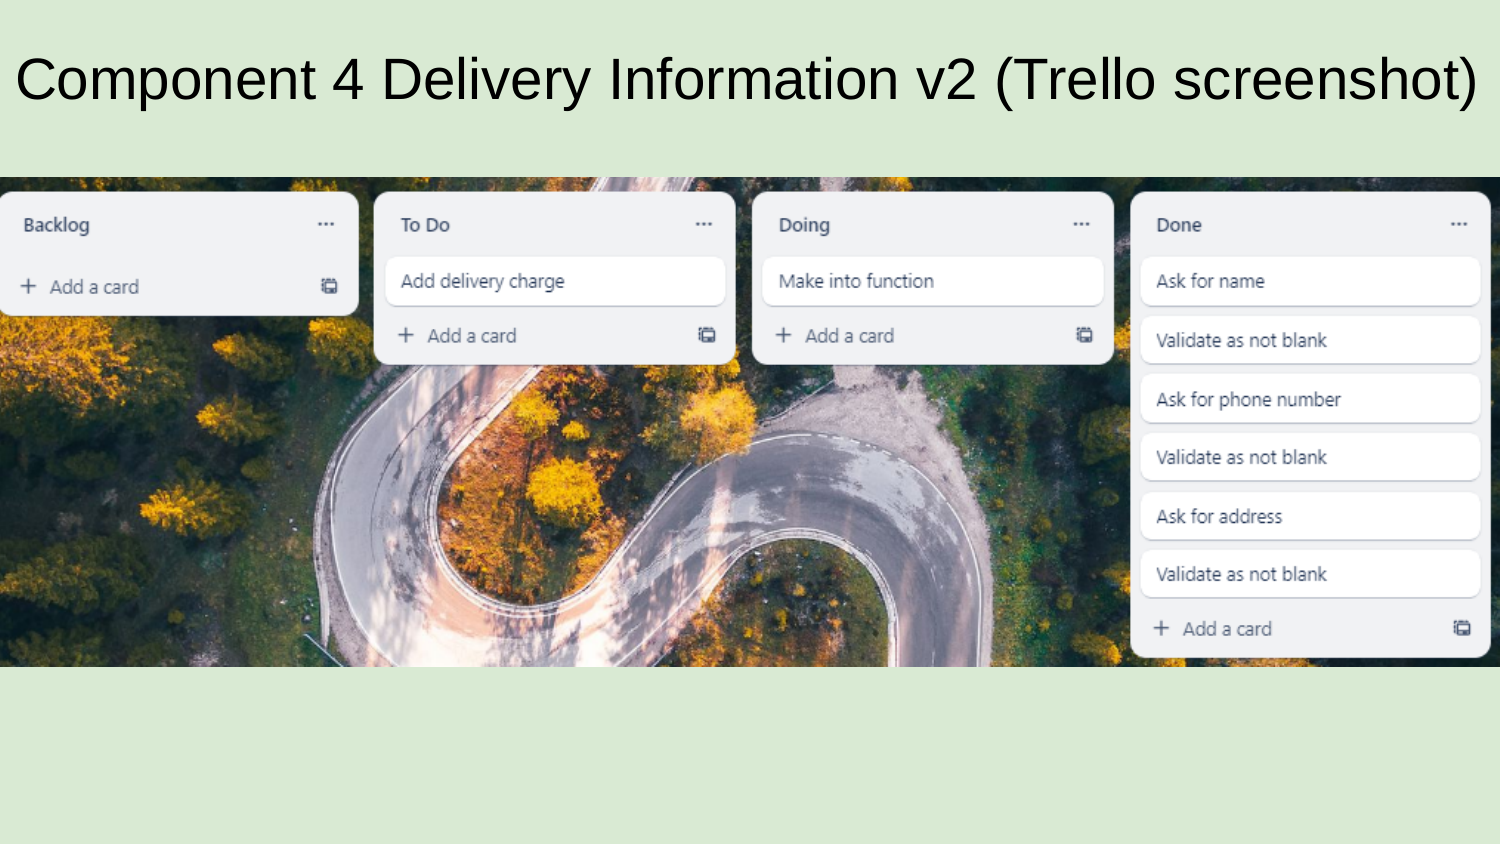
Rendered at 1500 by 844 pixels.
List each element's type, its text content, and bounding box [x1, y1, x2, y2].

picture [0, 177, 1500, 667]
title Component 4 Delivery Information v2 (Trello screenshot) [0, 26, 1500, 120]
